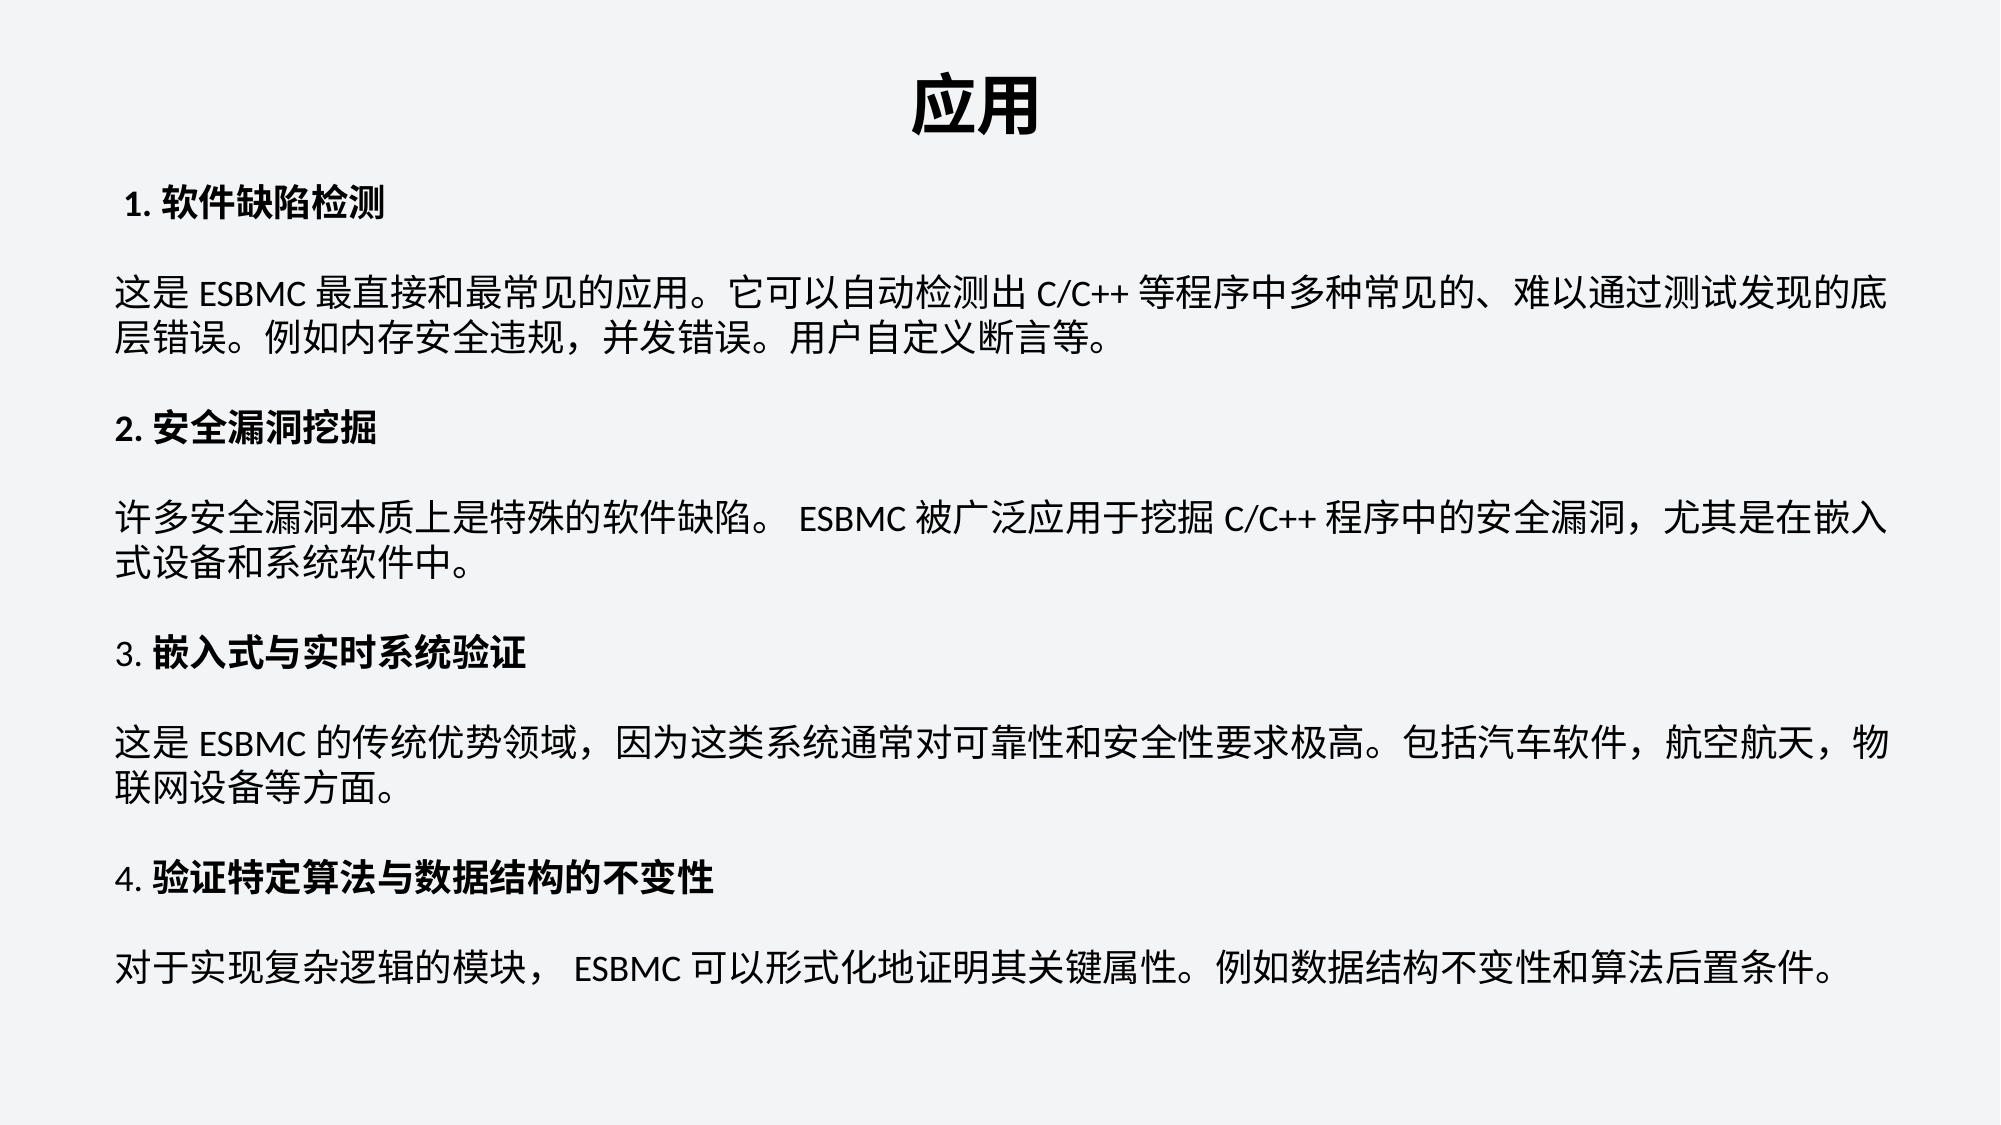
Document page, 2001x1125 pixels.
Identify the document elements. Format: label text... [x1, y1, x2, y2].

text_box 应用 [639, 55, 1315, 150]
text_box 1.软件缺陷检测 这是ESBMC最直接和最常见的应用。它可以自动检测出C/C++等程序中多种常见的、难以通过测试发现的底层错误。例如内存安全违规，并发错误。用户自定义断言等。 2.安全漏洞挖掘 许多安全漏洞本质上是特殊的软件缺陷。ESBMC被广泛应用于挖掘C/C++程序中的安全漏洞，尤其是在嵌入式设备和系统软件中。 3.嵌入式与实时系统验证 这是ESBMC的传统优势领域，因为这类系统通常对可靠性和安全性要求极高。包括汽车软件，航空航天，物联网设备等方面。 4.验证特定算法与数据结构的不变性 对于实现复杂逻辑的模块，ESBMC可以形式化地证明其关键属性。例如数据结构不变性和算法后置条件。 [99, 171, 1911, 997]
text_box [26, 145, 1974, 221]
